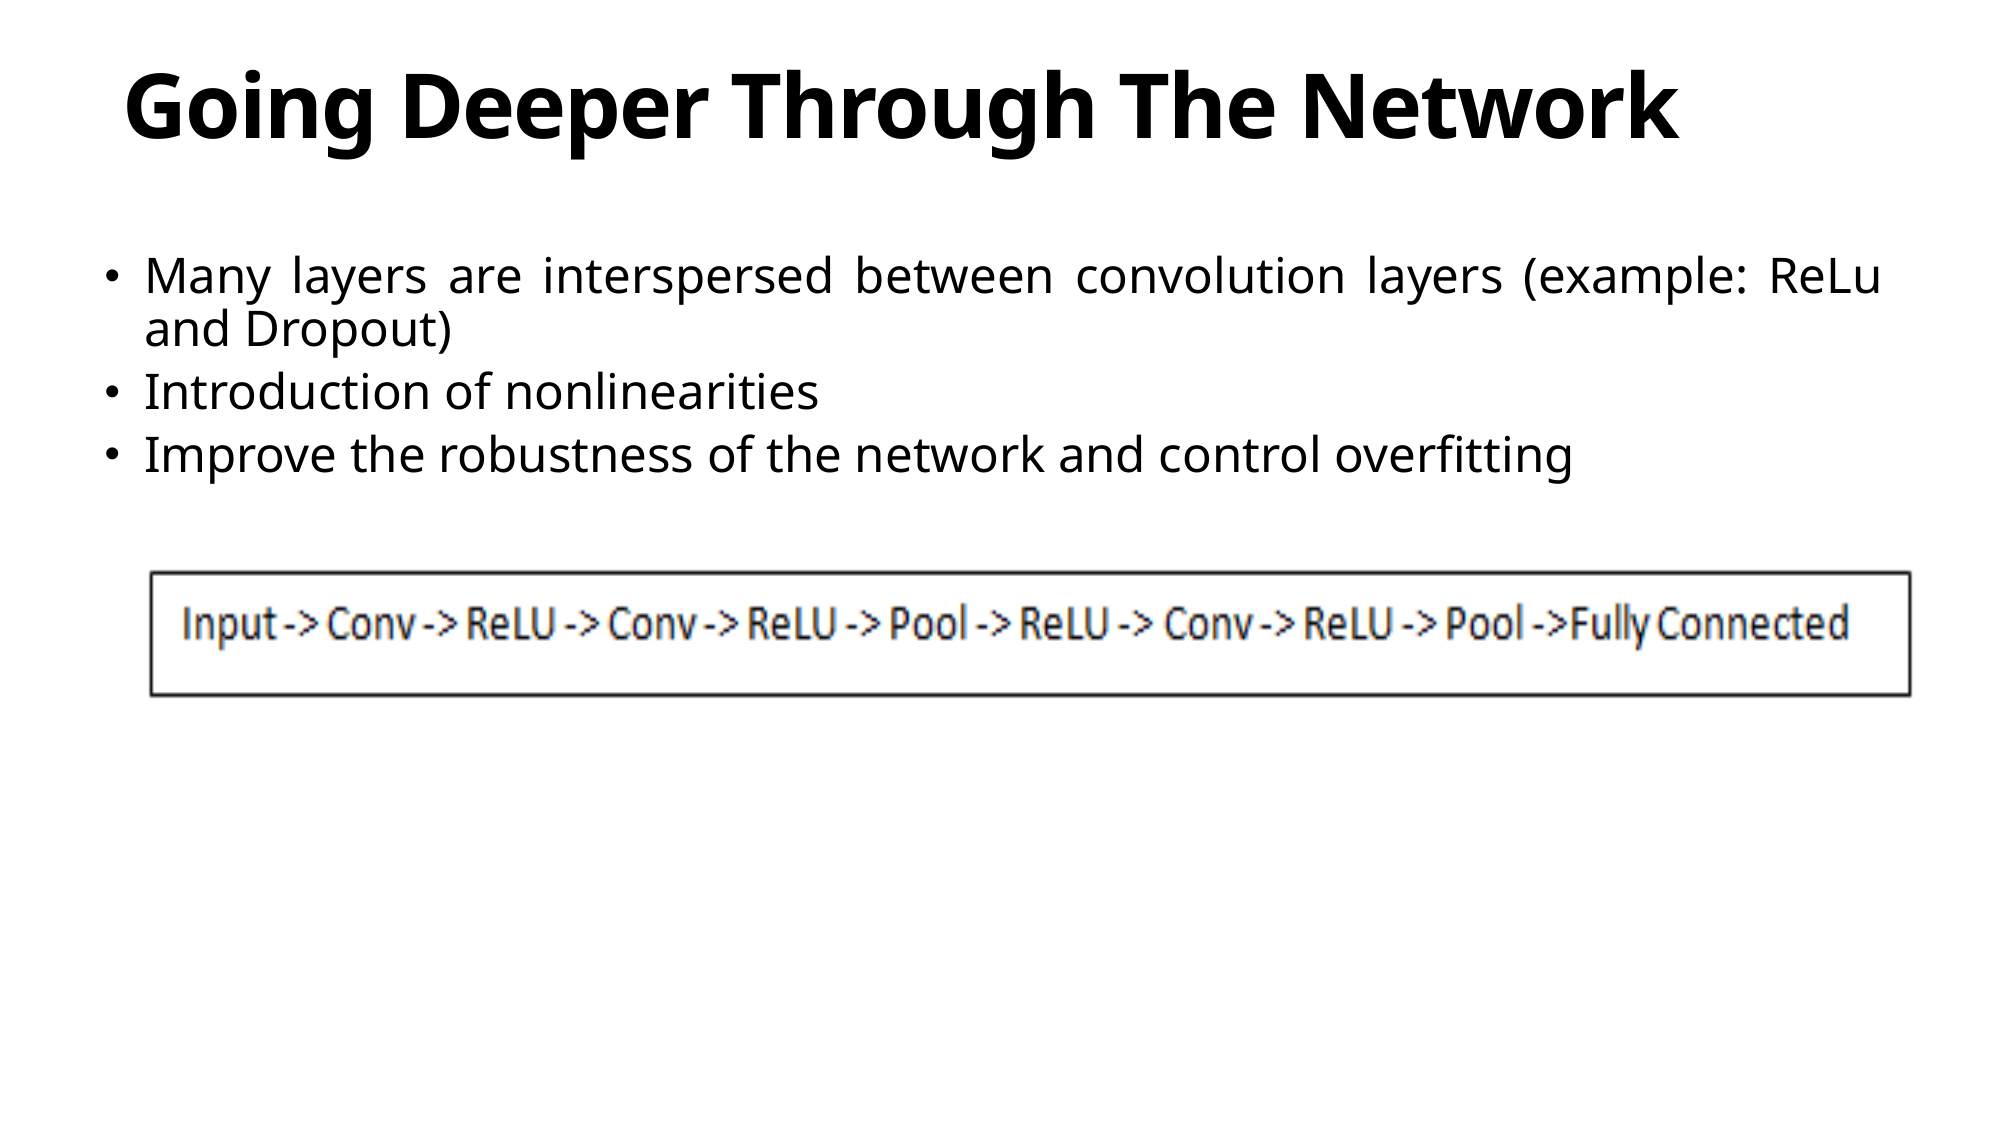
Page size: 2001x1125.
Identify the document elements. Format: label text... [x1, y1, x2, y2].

text_box [61, 25, 1974, 173]
text_box Many layers are interspersed between convolution layers (example: ReLu and Dropout) Introduction of nonlinearities Improve the robustness of the network and control overfitting [33, 244, 1898, 1068]
text_box Going Deeper Through The Network [108, 53, 2000, 202]
picture [142, 558, 1921, 709]
